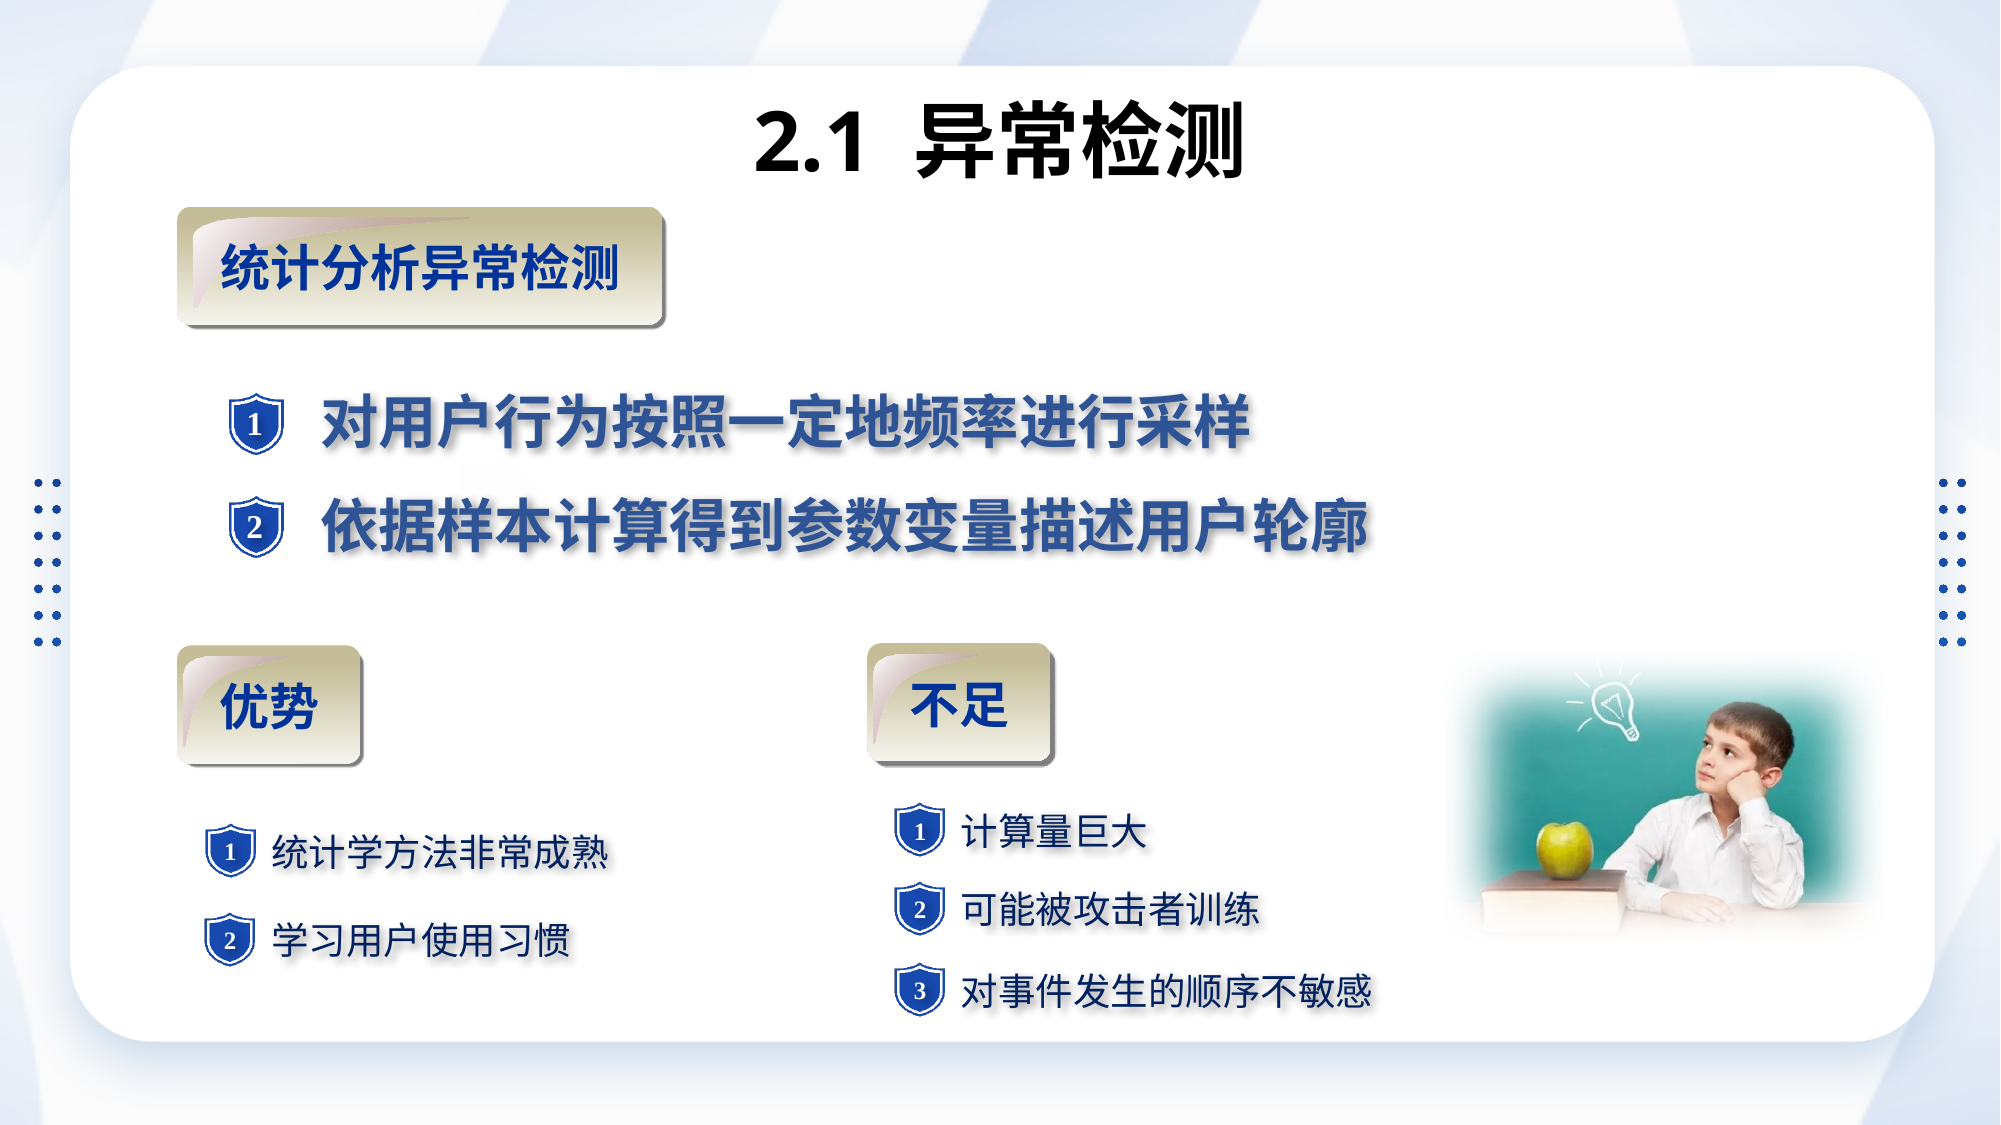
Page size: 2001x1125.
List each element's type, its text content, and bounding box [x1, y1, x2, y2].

title 2.1 异常检测 [137, 88, 1863, 195]
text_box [847, 840, 1302, 921]
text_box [847, 921, 1486, 1058]
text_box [177, 645, 361, 764]
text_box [177, 206, 663, 325]
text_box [157, 871, 629, 1008]
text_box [177, 448, 1523, 606]
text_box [867, 643, 1051, 761]
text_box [158, 782, 629, 871]
picture [0, 0, 2000, 1125]
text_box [177, 345, 1523, 448]
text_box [847, 761, 1175, 840]
